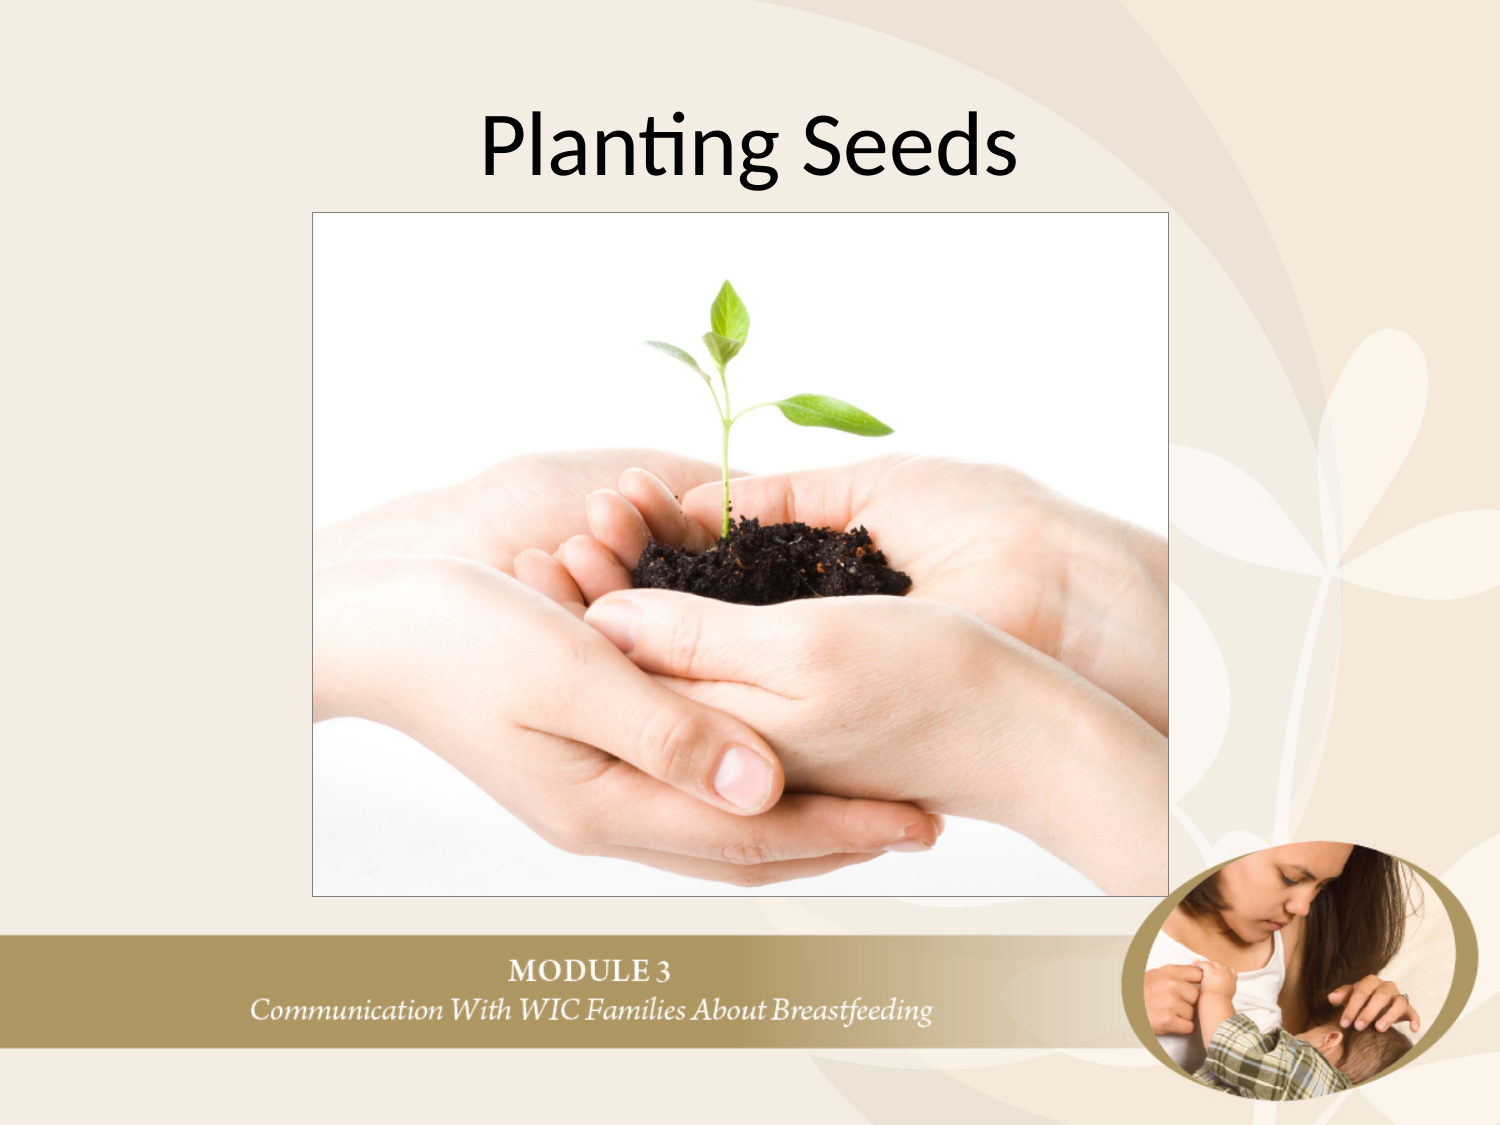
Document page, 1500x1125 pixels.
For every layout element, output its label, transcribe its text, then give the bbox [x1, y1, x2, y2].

picture [0, 0, 1500, 1125]
title Planting Seeds [75, 45, 1425, 233]
